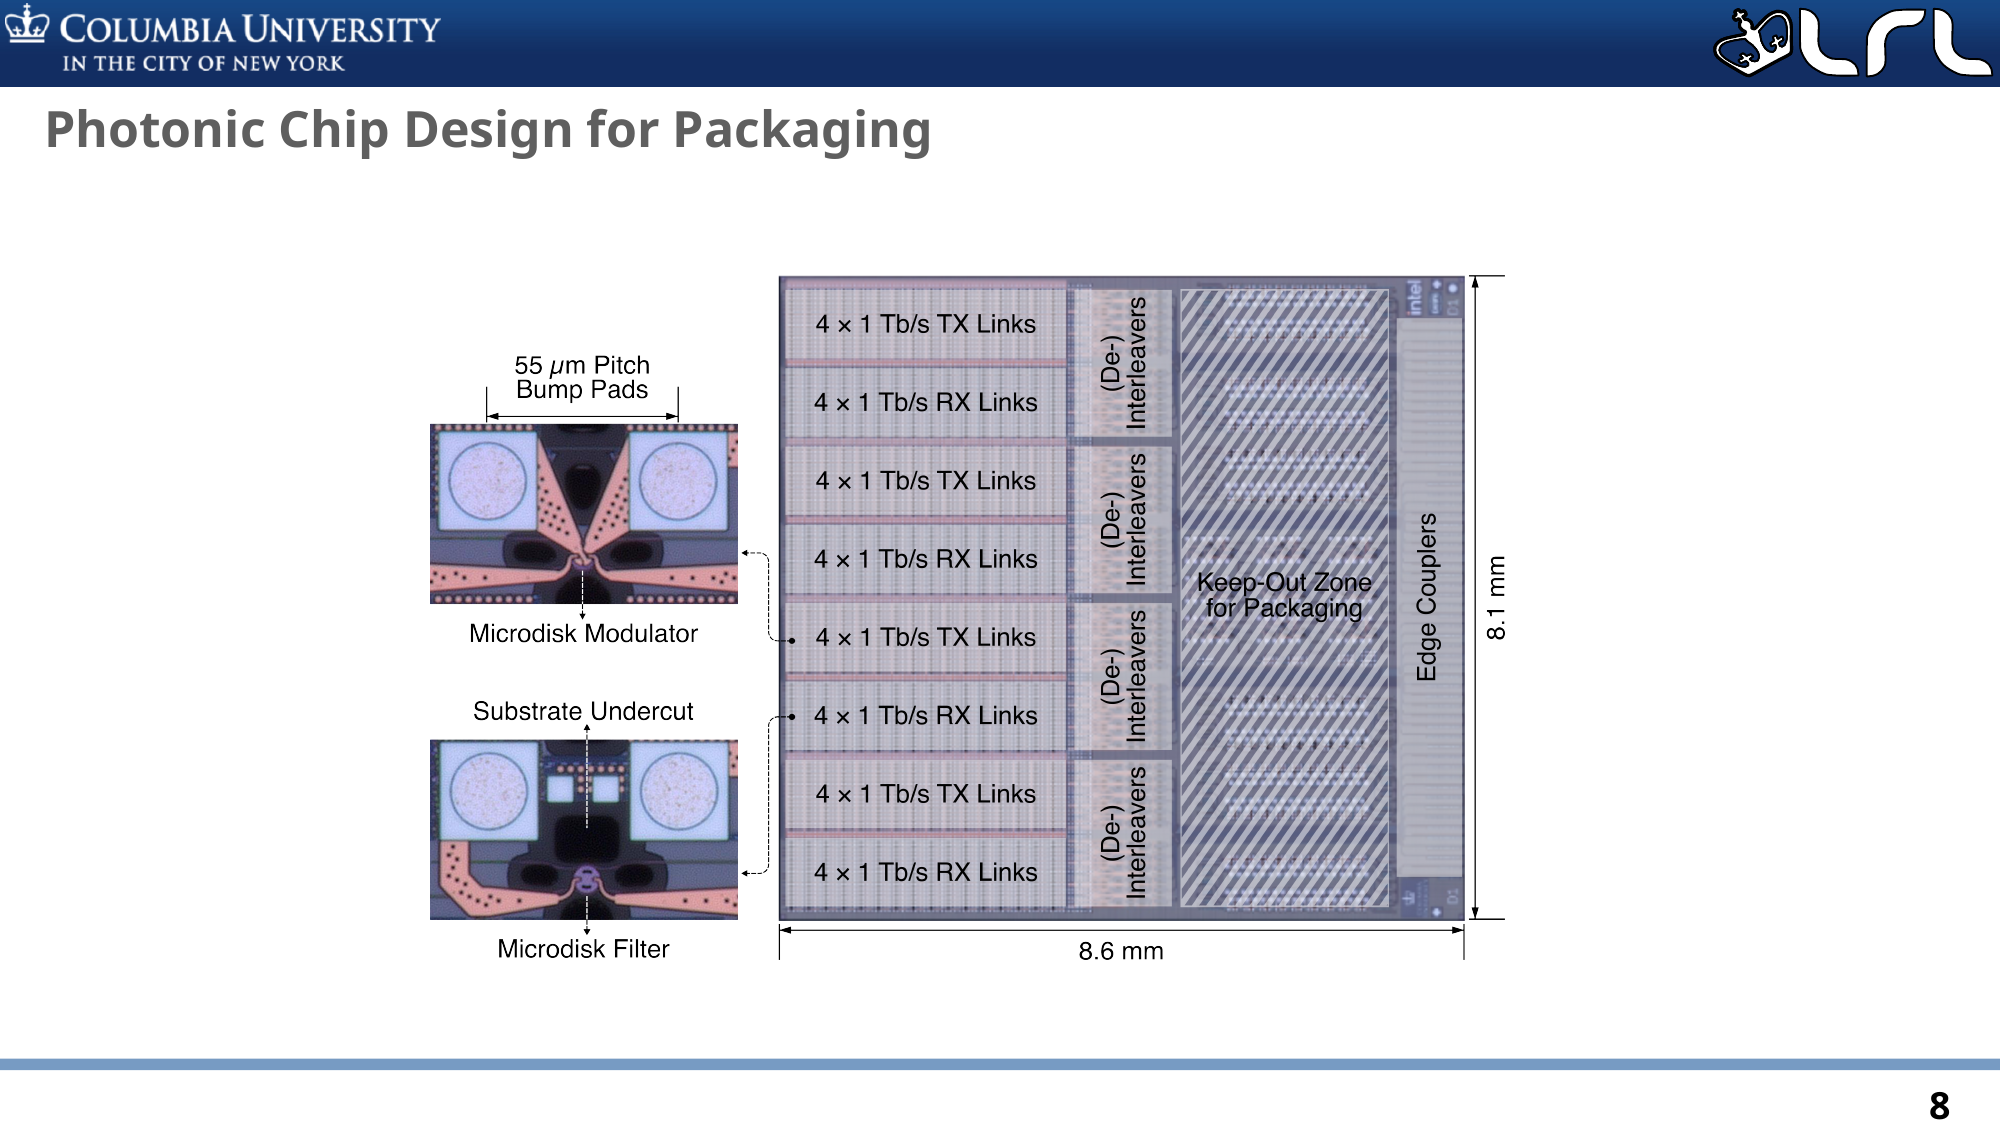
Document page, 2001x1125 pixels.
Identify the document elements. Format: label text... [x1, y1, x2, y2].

picture [429, 274, 1505, 960]
title Photonic Chip Design for Packaging [29, 82, 1863, 188]
picture [0, 0, 2000, 87]
